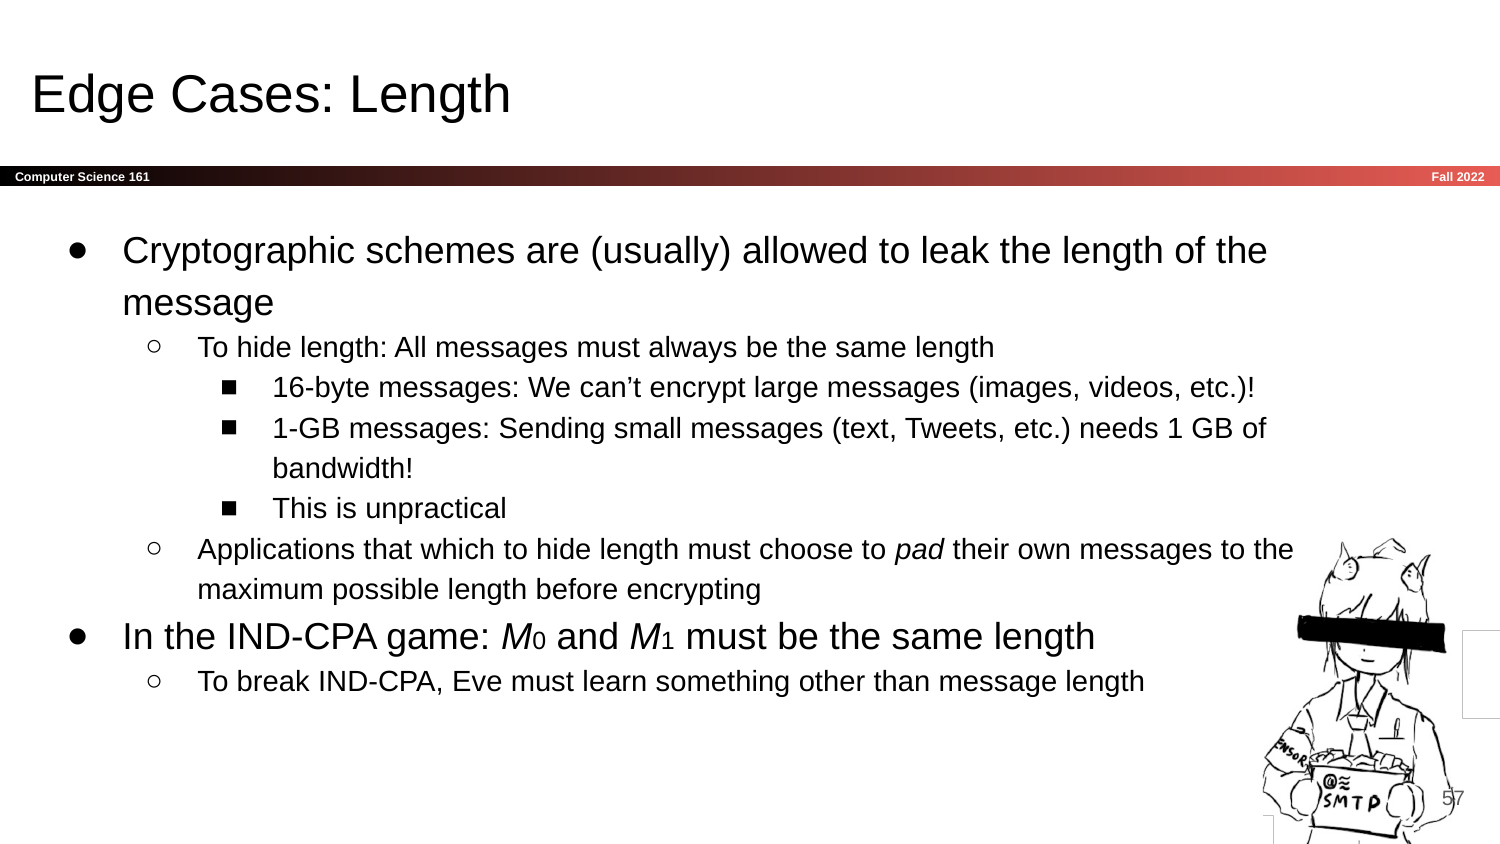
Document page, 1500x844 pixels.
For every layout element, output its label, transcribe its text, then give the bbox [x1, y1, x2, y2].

title Edge Cases: Length [16, 44, 1415, 139]
picture [1229, 520, 1500, 844]
list Cryptographic schemes are (usually) allowed to leak the length of the message To hide length: All messages must always be the same length 16-byte messages: We can’t encrypt large messages (images, videos, etc.)! 1-GB messages: Sending small messages (text, Tweets, etc.) needs 1 GB of bandwidth! This is unpractical Applications that which to hide length must choose to pad their own messages to the maximum possible length before encrypting In the IND-CPA game: M0 and M1 must be the same length To break IND-CPA, Eve must learn something other than message length [32, 204, 1431, 823]
